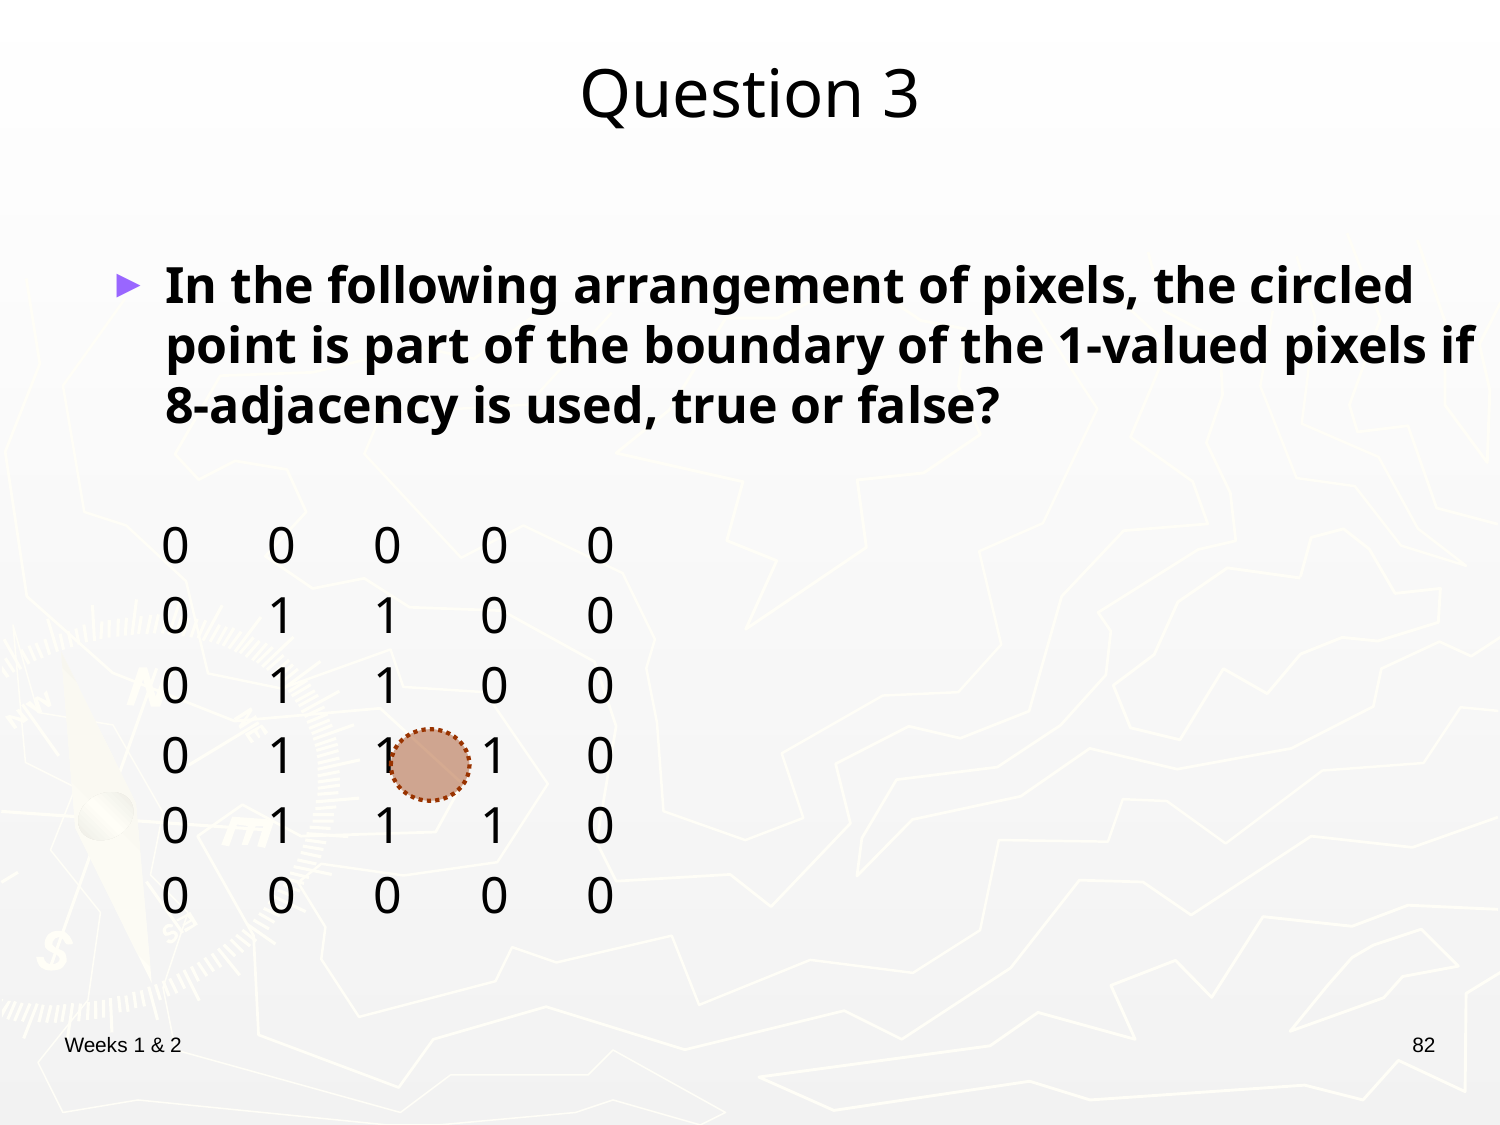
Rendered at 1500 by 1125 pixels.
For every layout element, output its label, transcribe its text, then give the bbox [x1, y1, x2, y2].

title Question 3 [49, 37, 1451, 226]
slide_number 82 [1074, 1024, 1451, 1103]
slide_number Weeks 1 & 2 [49, 1024, 426, 1103]
text_box [390, 729, 470, 801]
list In the following arrangement of pixels, the circled point is part of the boundary of the 1-valued pixels if 8-adjacency is used, true or false? 0 0 0 0 0 0 1 1 0 0 0 1 1 0 0 0 1 1 1 0 0 1 1 1 0 0 0 0 0 0 [93, 245, 1496, 985]
